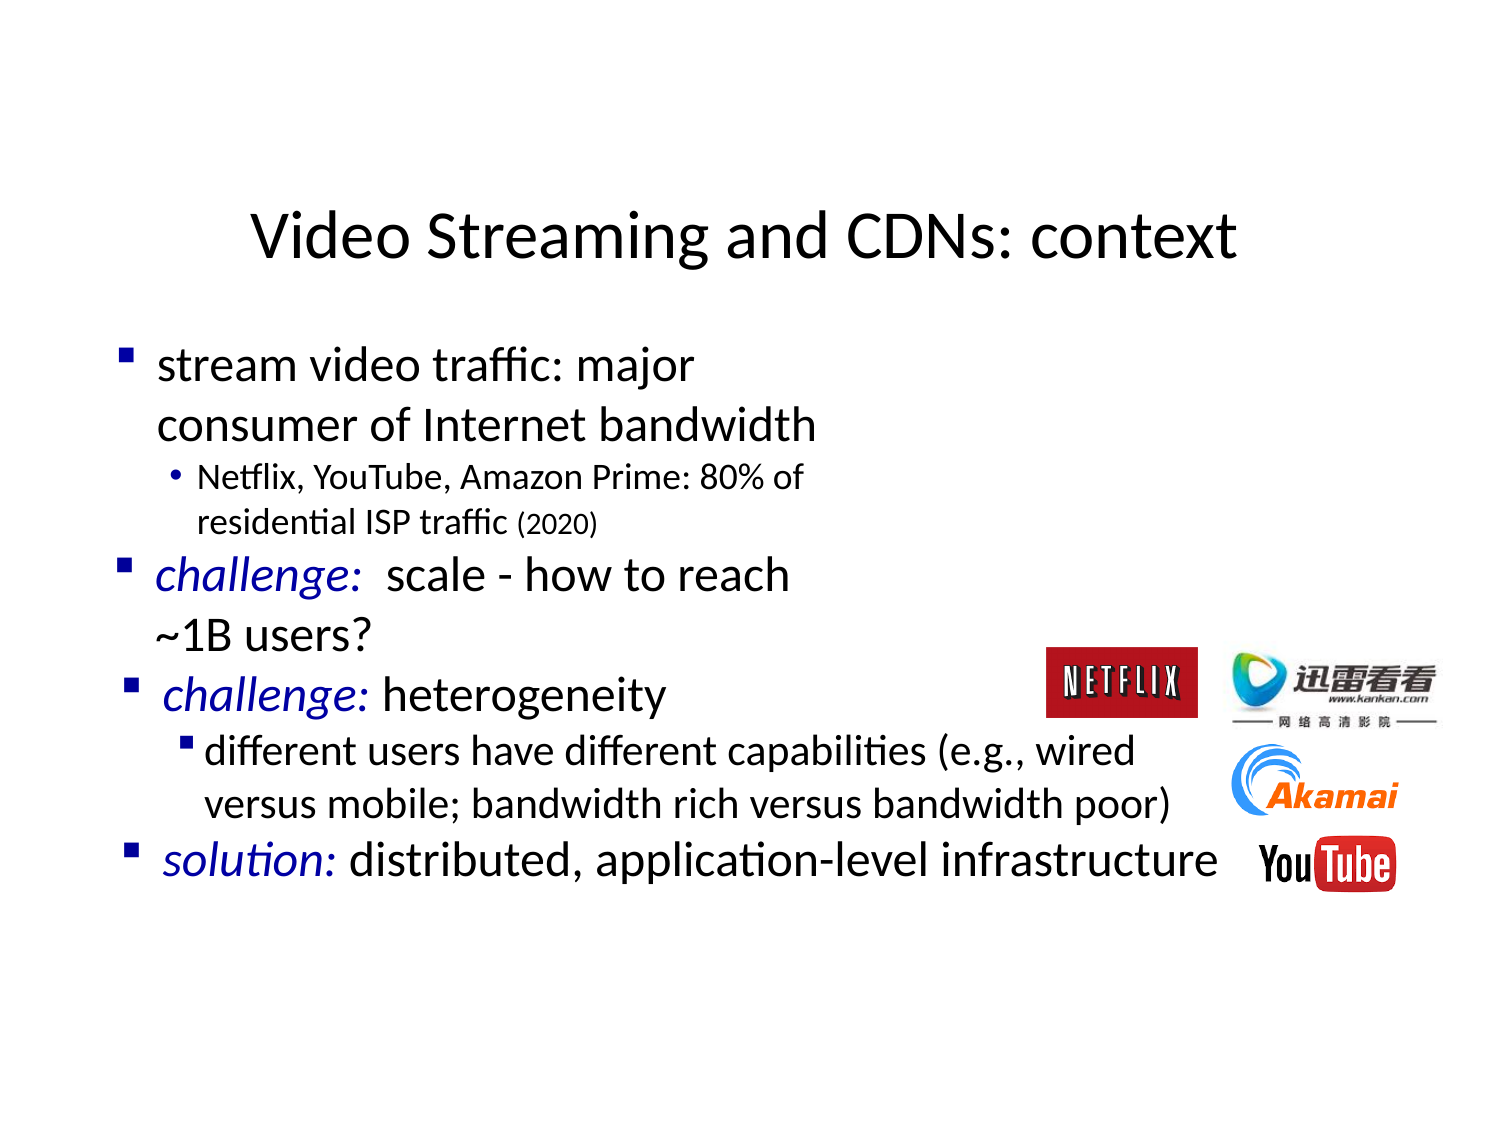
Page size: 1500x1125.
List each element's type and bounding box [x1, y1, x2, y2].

title [98, 176, 1392, 287]
text_box [86, 319, 1500, 930]
